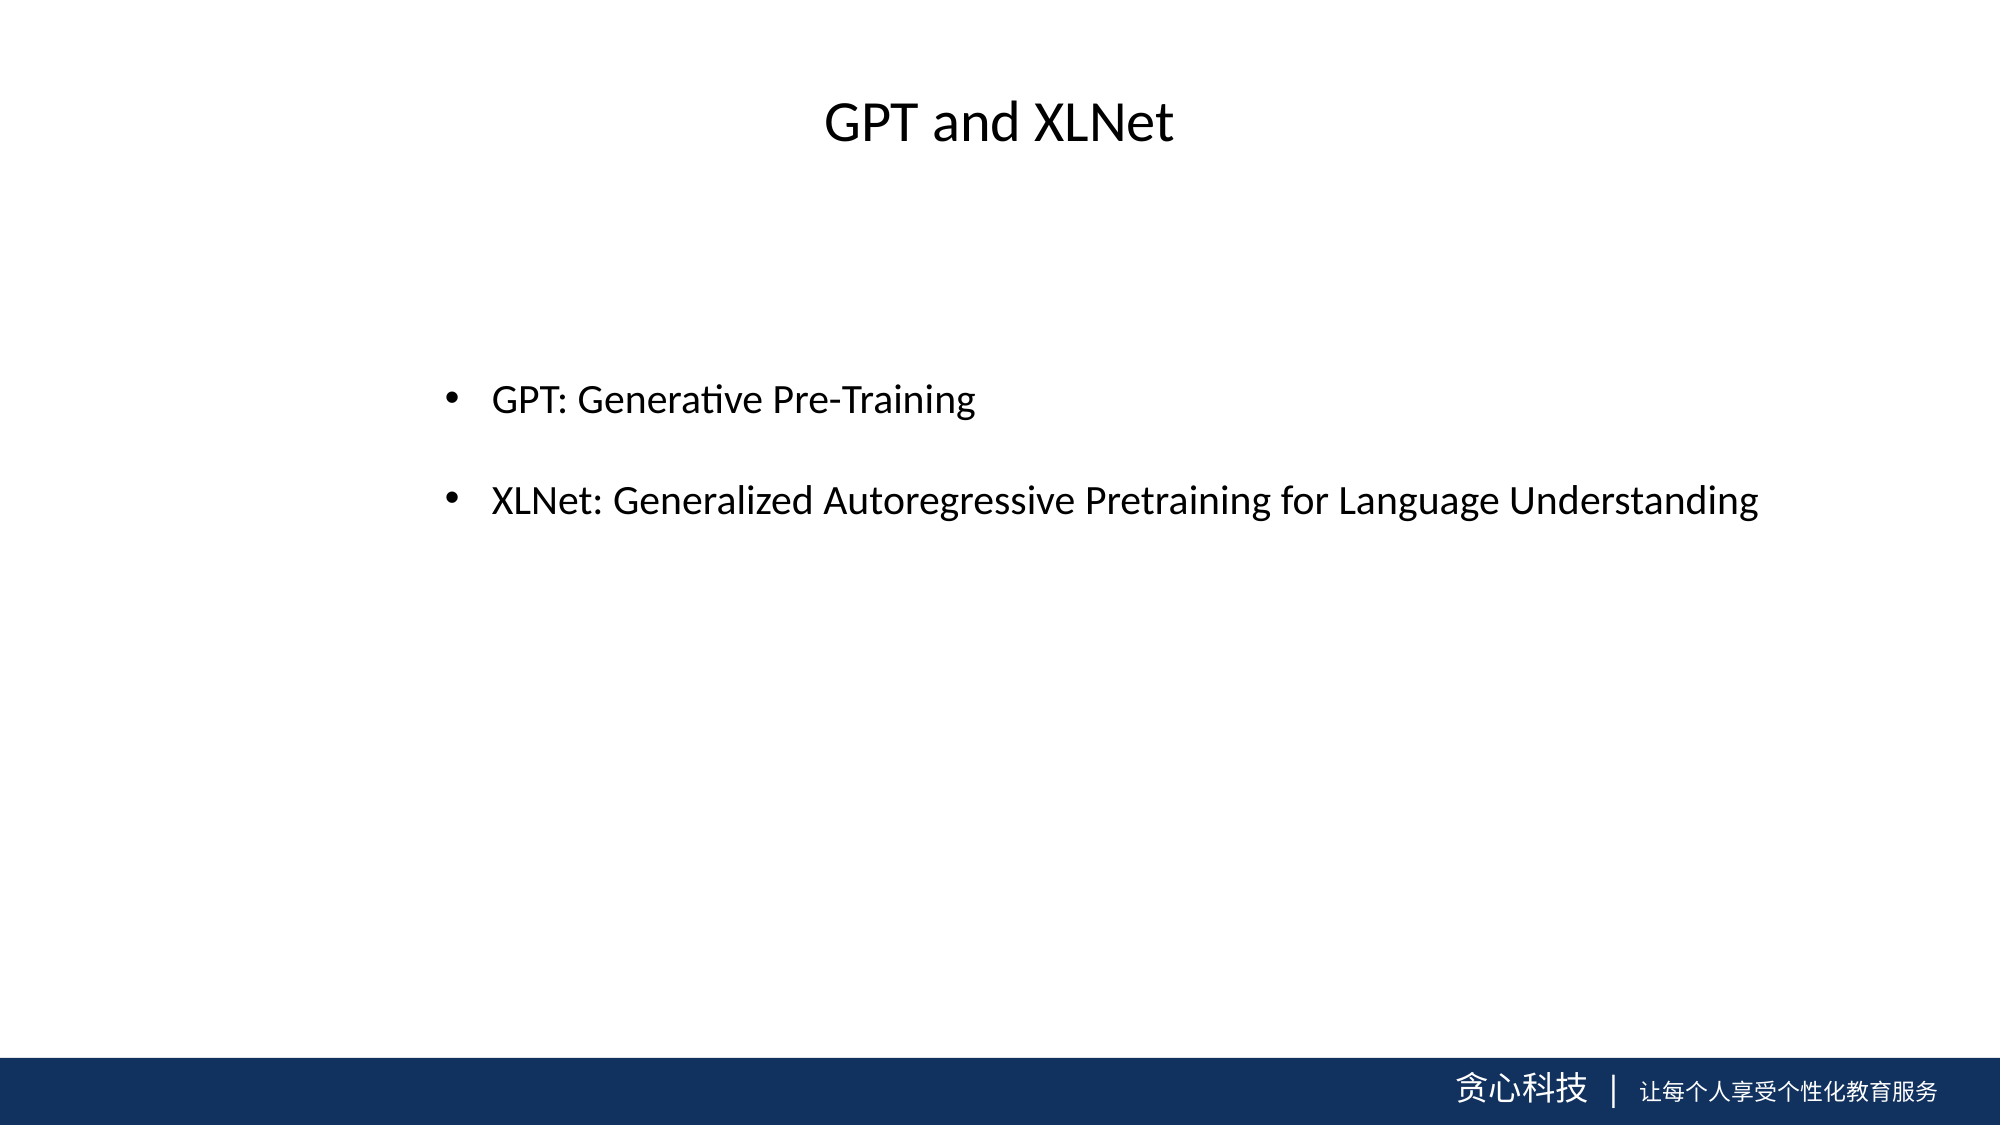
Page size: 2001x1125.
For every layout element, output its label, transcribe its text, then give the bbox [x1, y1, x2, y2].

text_box GPT and XLNet [430, 75, 1570, 161]
text_box GPT: Generative Pre-Training XLNet: Generalized Autoregressive Pretraining for Language Understanding [430, 314, 1791, 530]
